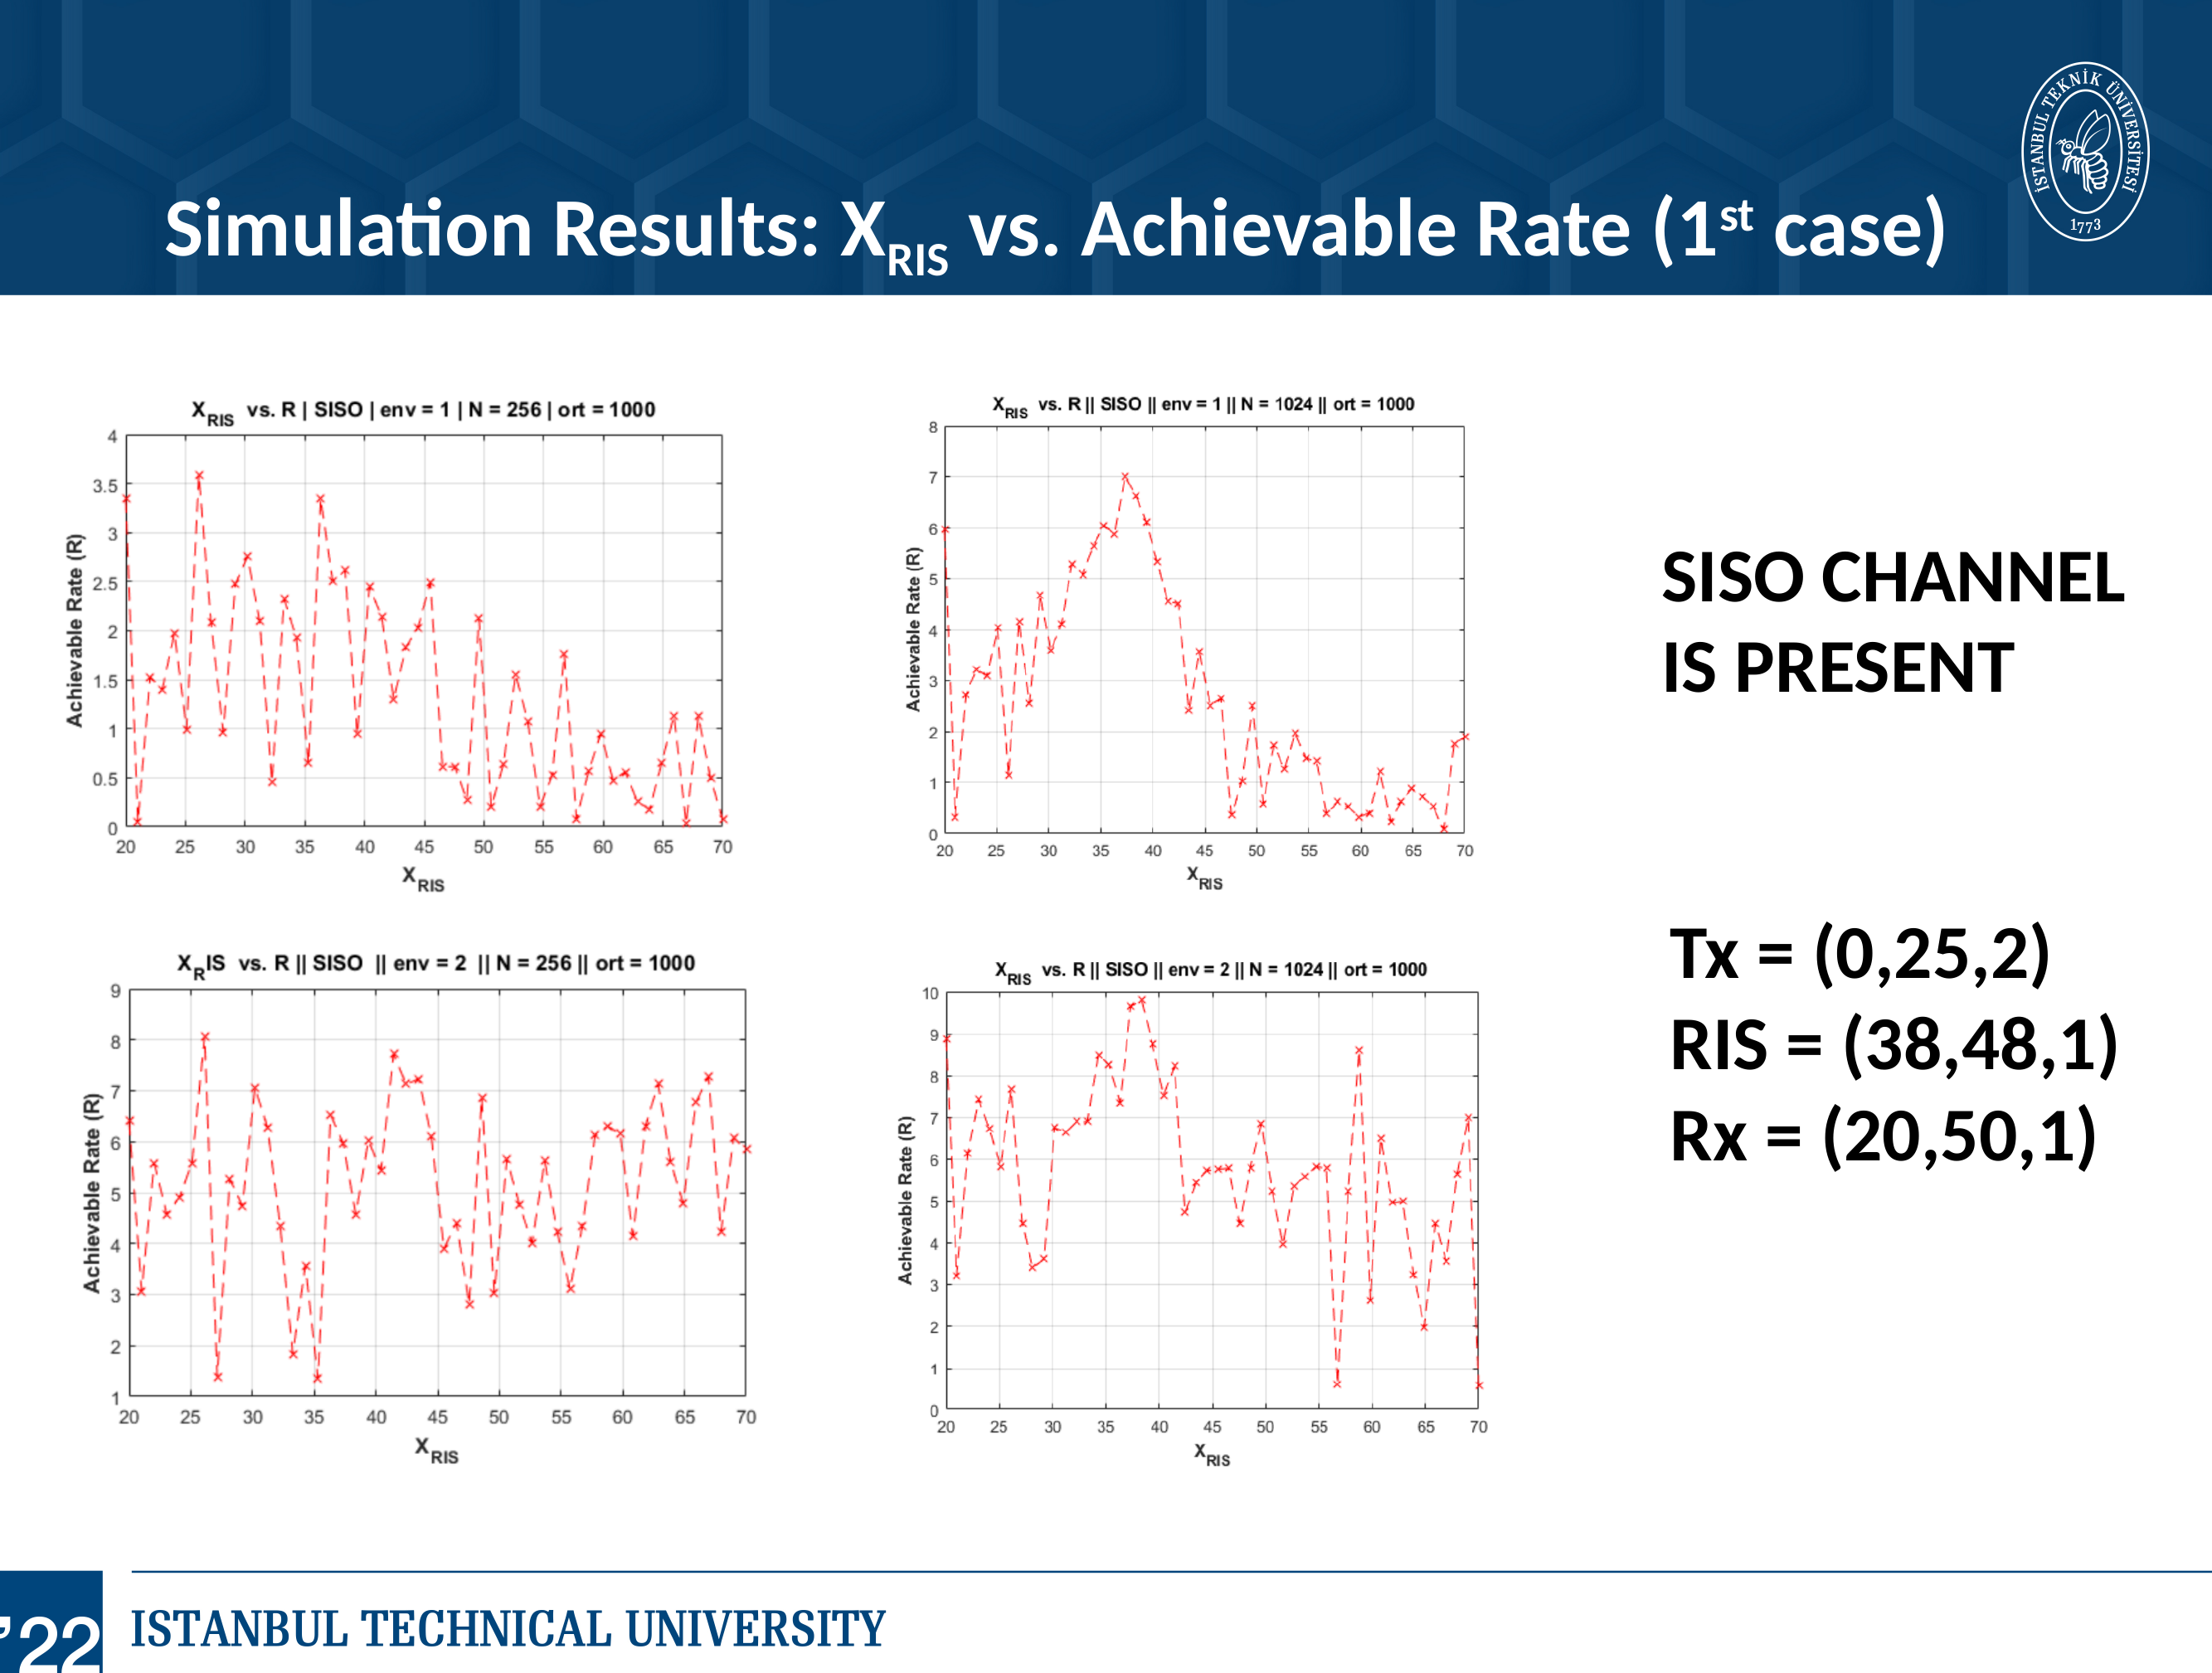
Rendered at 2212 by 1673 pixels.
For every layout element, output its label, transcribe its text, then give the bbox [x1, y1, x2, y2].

text_box SISO CHANNEL IS PRESENT [1649, 519, 2139, 714]
picture [0, 0, 2212, 1673]
title Simulation Results: XRIS vs. Achievable Rate (1st case) [152, 63, 2060, 387]
text_box Tx = (0,25,2) RIS = (38,48,1) Rx = (20,50,1) [1641, 896, 2134, 1183]
